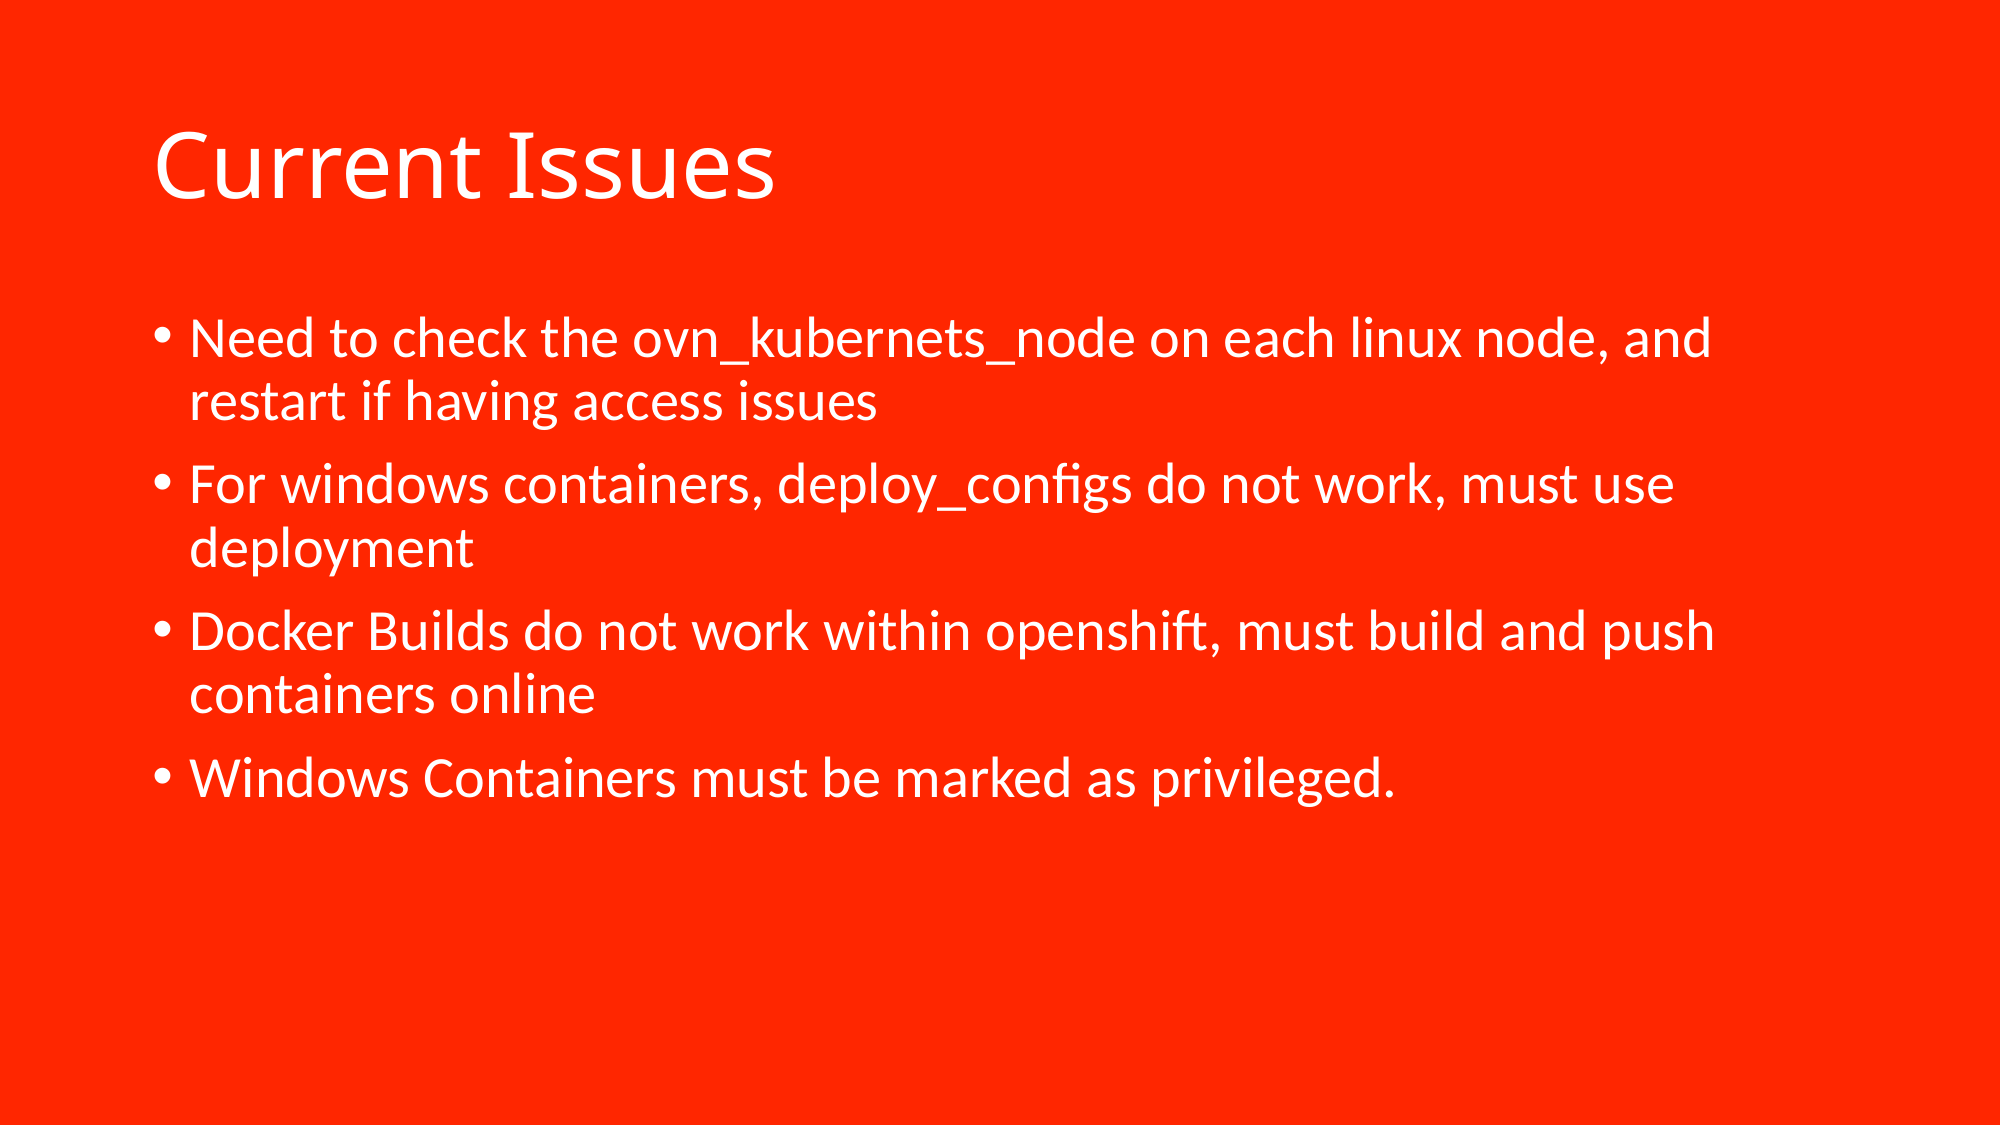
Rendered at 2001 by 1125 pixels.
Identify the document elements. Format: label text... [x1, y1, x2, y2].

title Current Issues [137, 59, 1863, 278]
list Need to check the ovn_kubernets_node on each linux node, and restart if having access issues For windows containers, deploy_configs do not work, must use deployment Docker Builds do not work within openshift, must build and push containers online Windows Containers must be marked as privileged. [137, 299, 1863, 1014]
